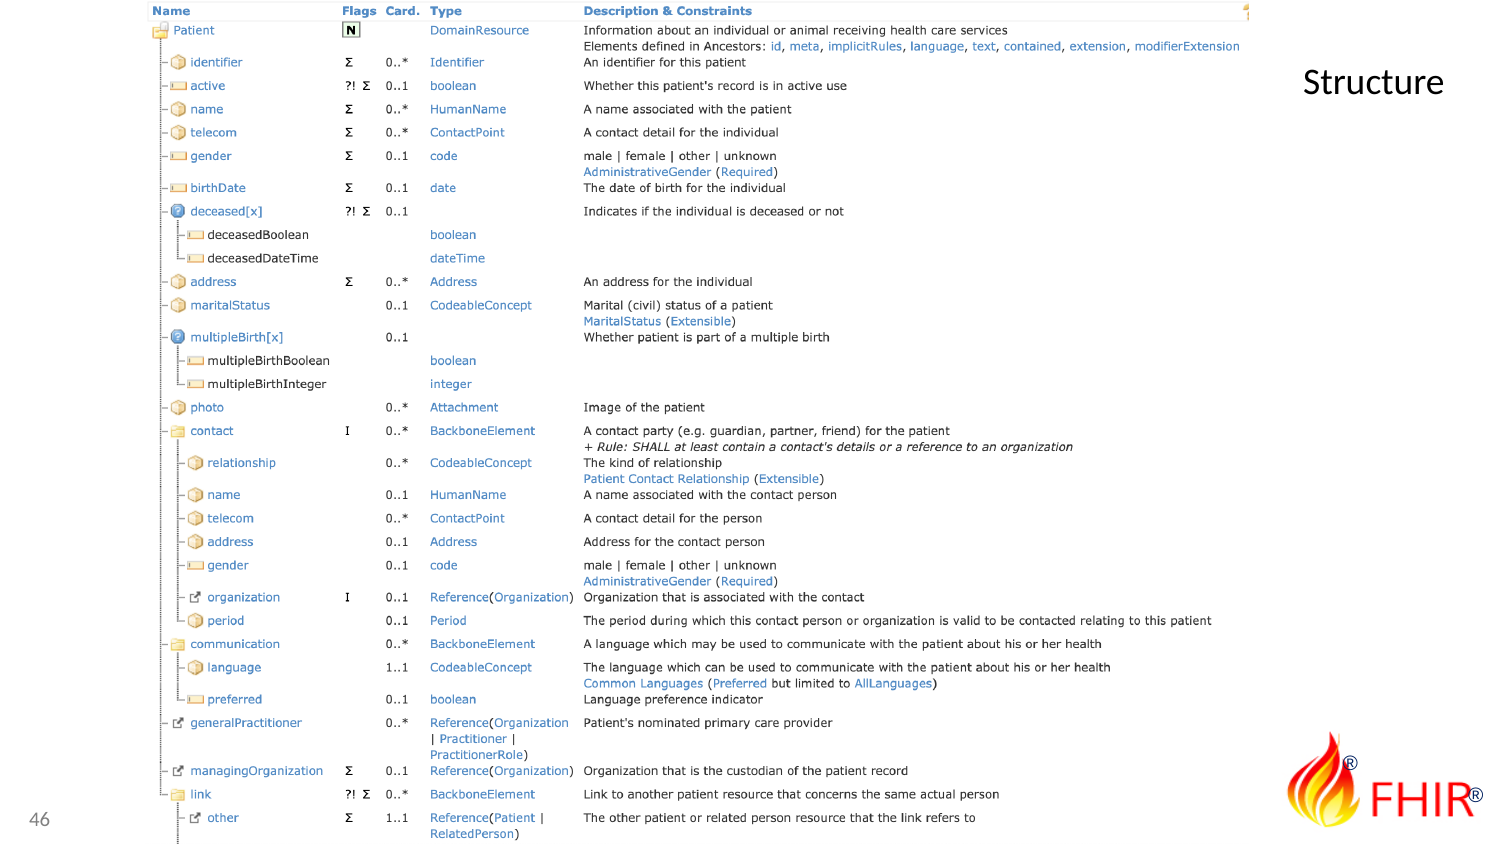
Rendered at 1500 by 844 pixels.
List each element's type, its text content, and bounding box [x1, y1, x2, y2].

picture [144, 0, 1249, 844]
picture [1279, 726, 1481, 833]
text_box Structure [1288, 49, 1466, 110]
